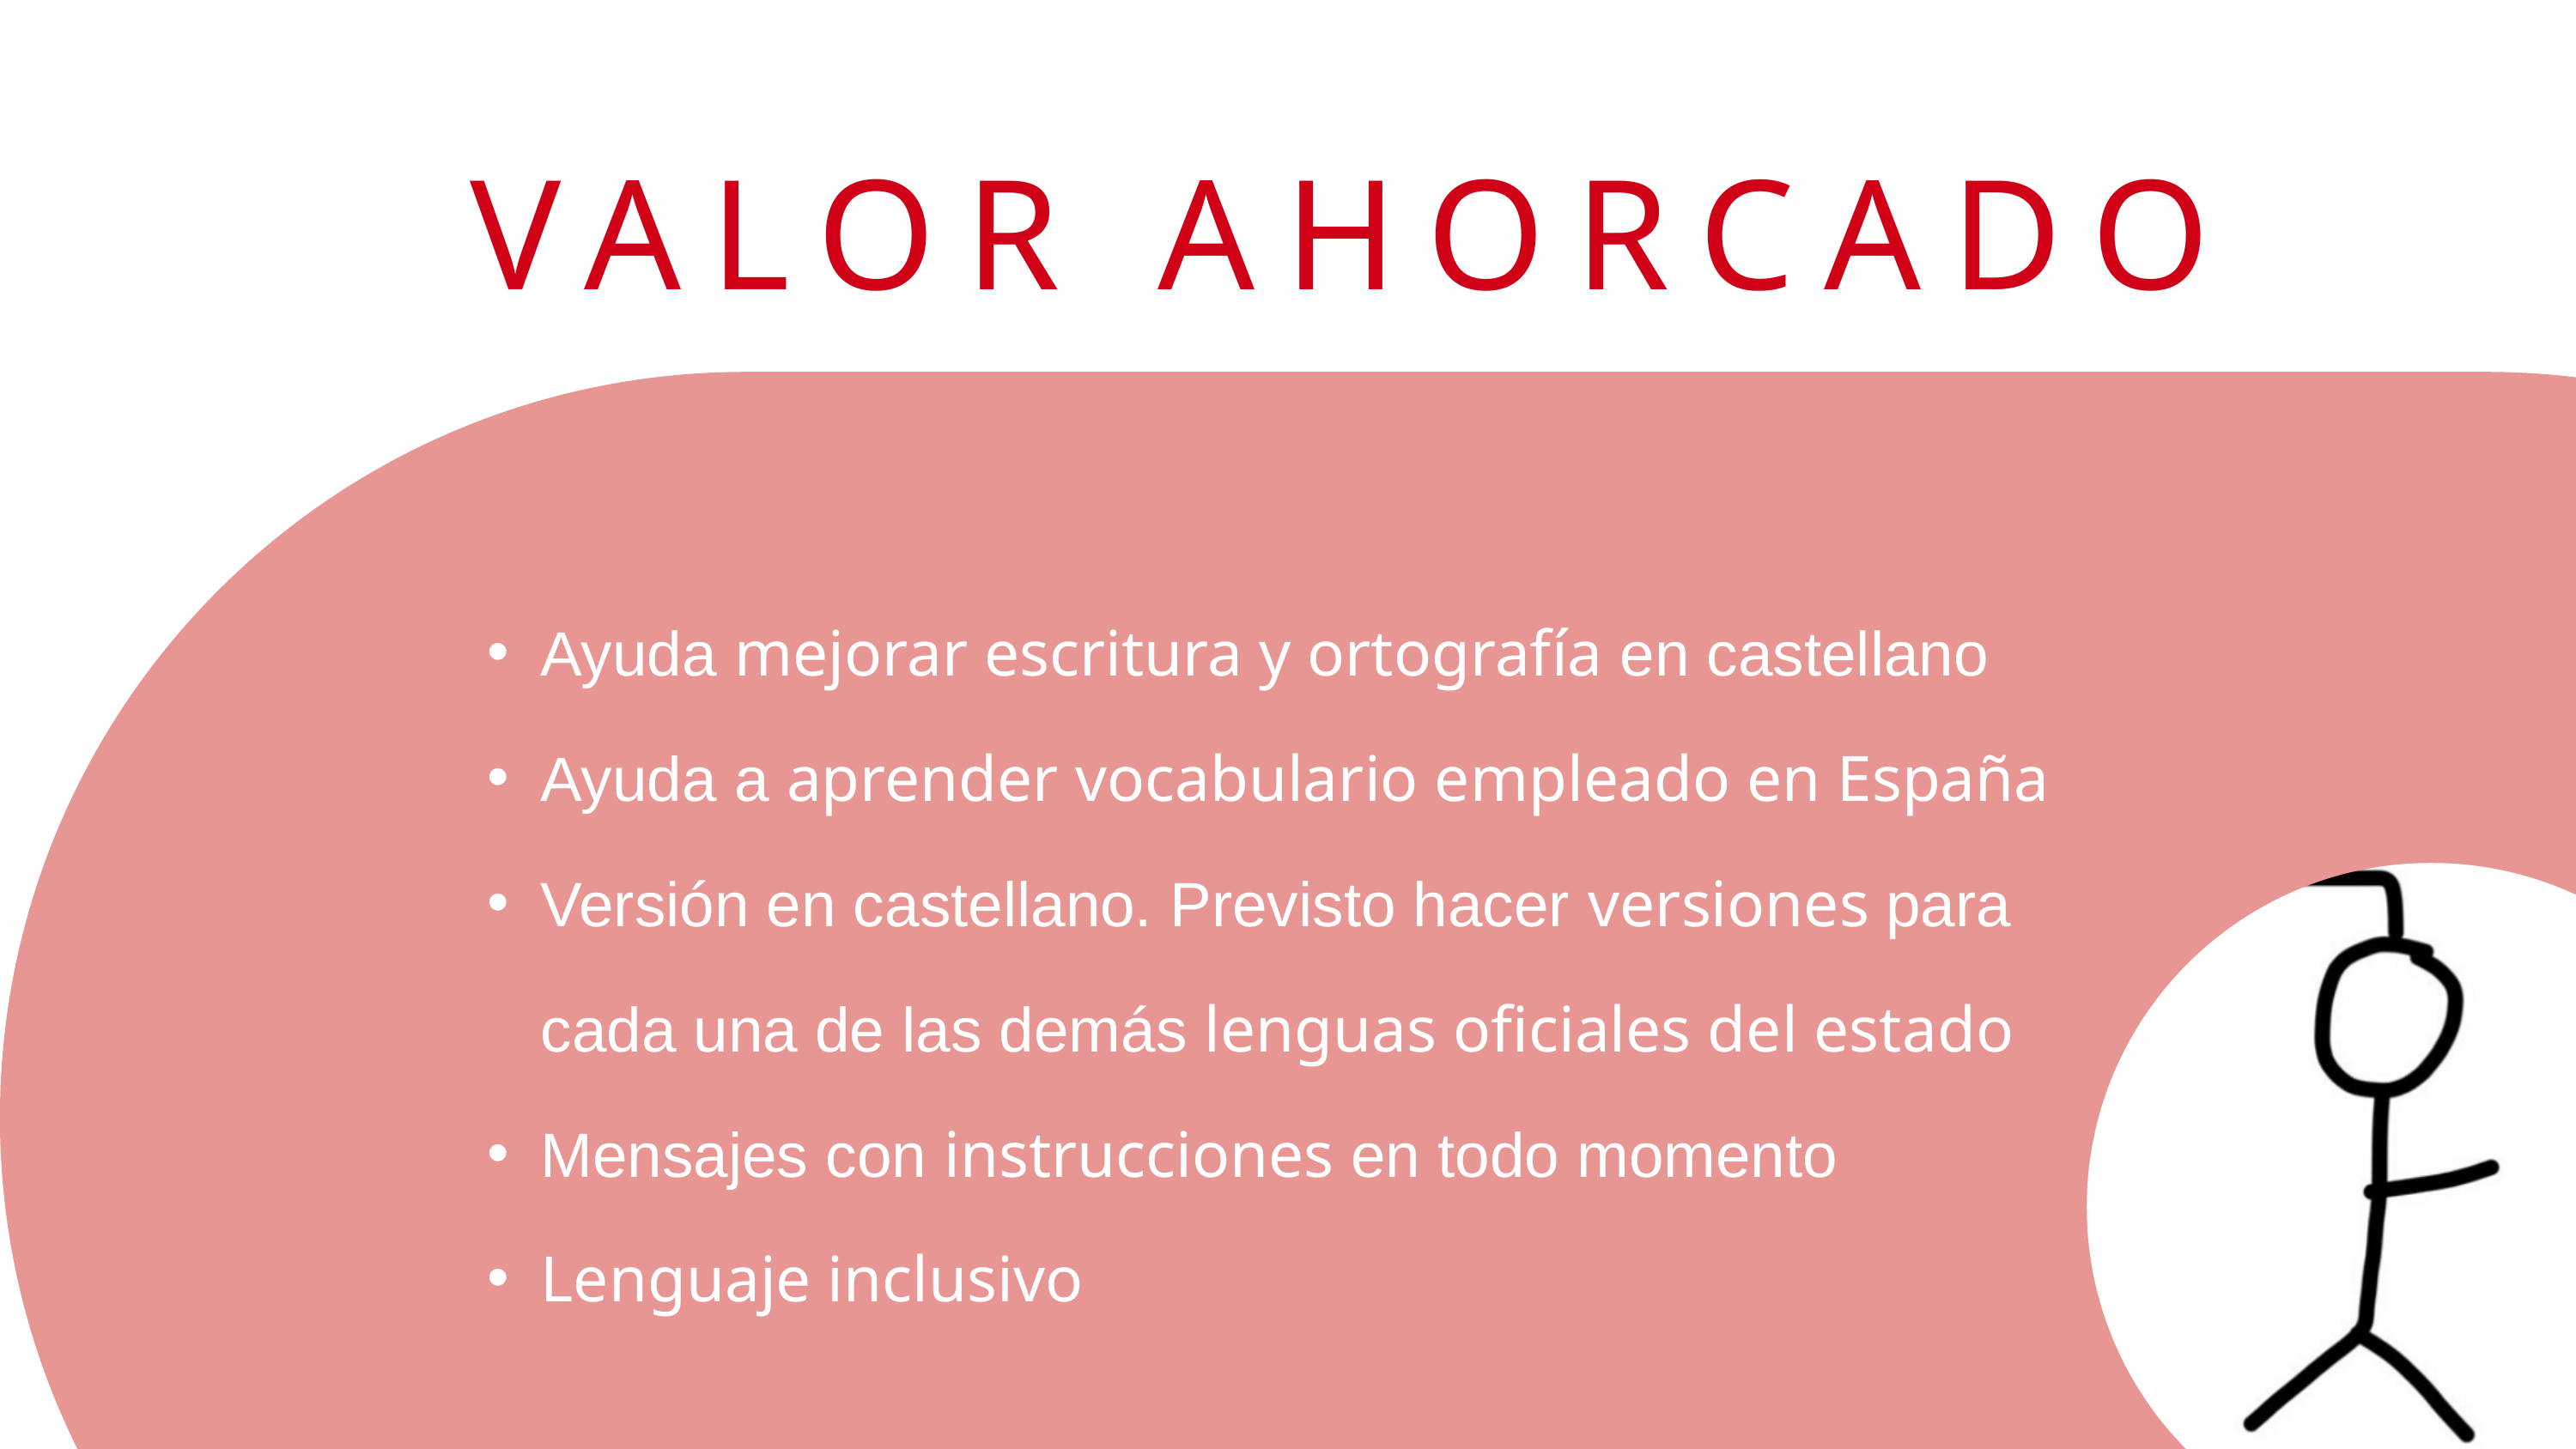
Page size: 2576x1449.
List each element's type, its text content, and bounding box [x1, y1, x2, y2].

text_box VALOR AHORCADO [363, 166, 2213, 320]
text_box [2086, 862, 2576, 1449]
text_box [0, 371, 2576, 1449]
